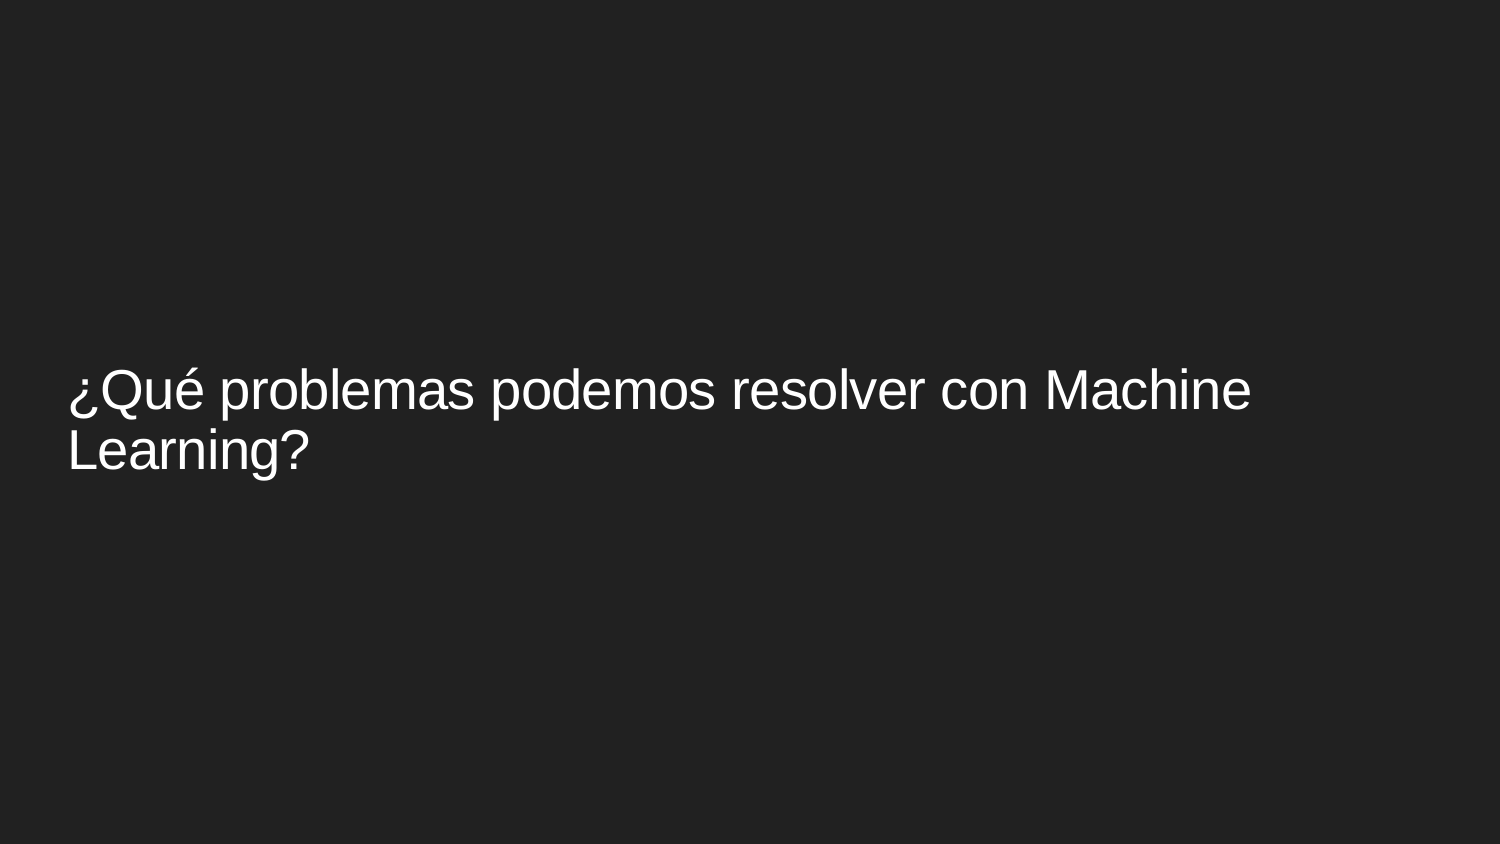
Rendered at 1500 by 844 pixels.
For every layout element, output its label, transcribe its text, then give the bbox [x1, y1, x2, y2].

title ¿Qué problemas podemos resolver con Machine Learning? [67, 360, 1422, 484]
